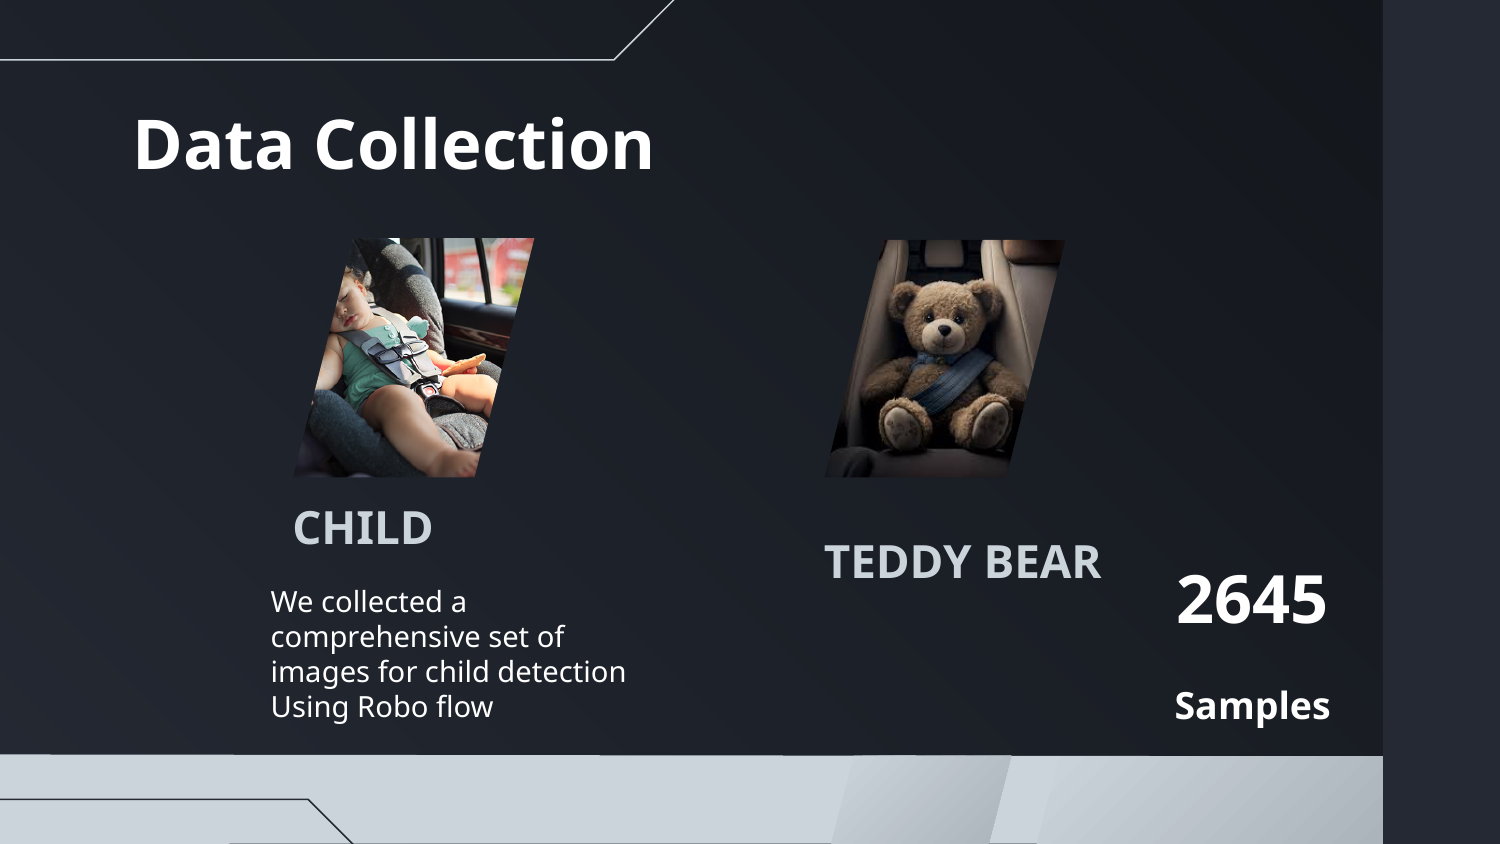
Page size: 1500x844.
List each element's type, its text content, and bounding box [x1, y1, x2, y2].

text_box 2645 Samples [1128, 535, 1377, 749]
subtitle We collected a comprehensive set of images for child detection Using Robo flow [255, 568, 655, 741]
picture [292, 237, 535, 478]
picture [824, 239, 1066, 478]
title Data Collection [117, 85, 1383, 181]
subtitle TEDDY BEAR [809, 535, 1128, 603]
subtitle CHILD [277, 501, 691, 569]
